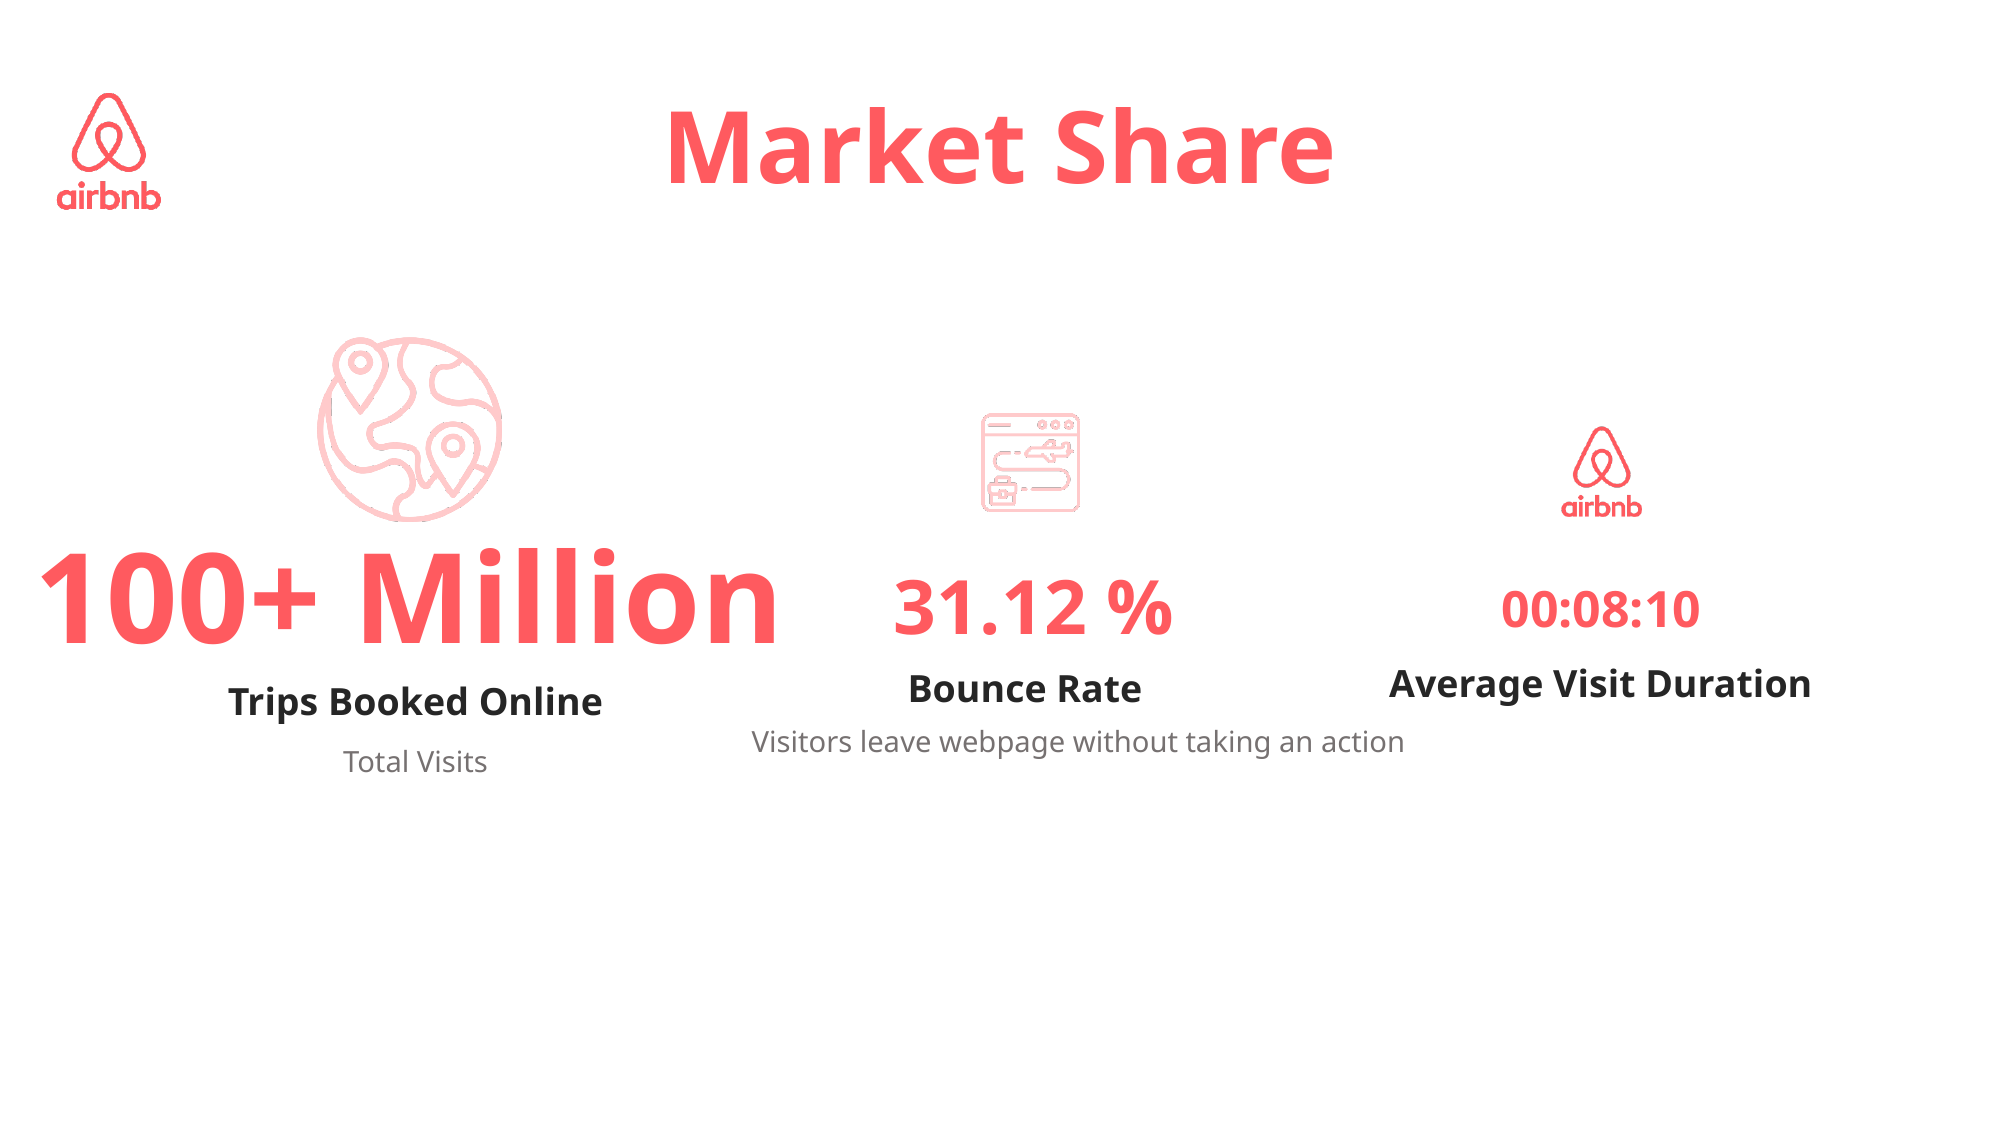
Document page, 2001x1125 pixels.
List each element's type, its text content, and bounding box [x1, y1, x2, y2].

text_box 31.12 % [878, 551, 1189, 657]
title Market Share [162, 89, 1838, 213]
picture [53, 91, 162, 211]
text_box 100+ Million [20, 511, 799, 677]
picture [317, 337, 502, 522]
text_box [803, 657, 1354, 767]
picture [981, 413, 1080, 512]
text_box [243, 670, 588, 787]
picture [1559, 425, 1643, 518]
text_box 00:08:10 [1446, 570, 1756, 646]
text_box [1410, 652, 1792, 759]
